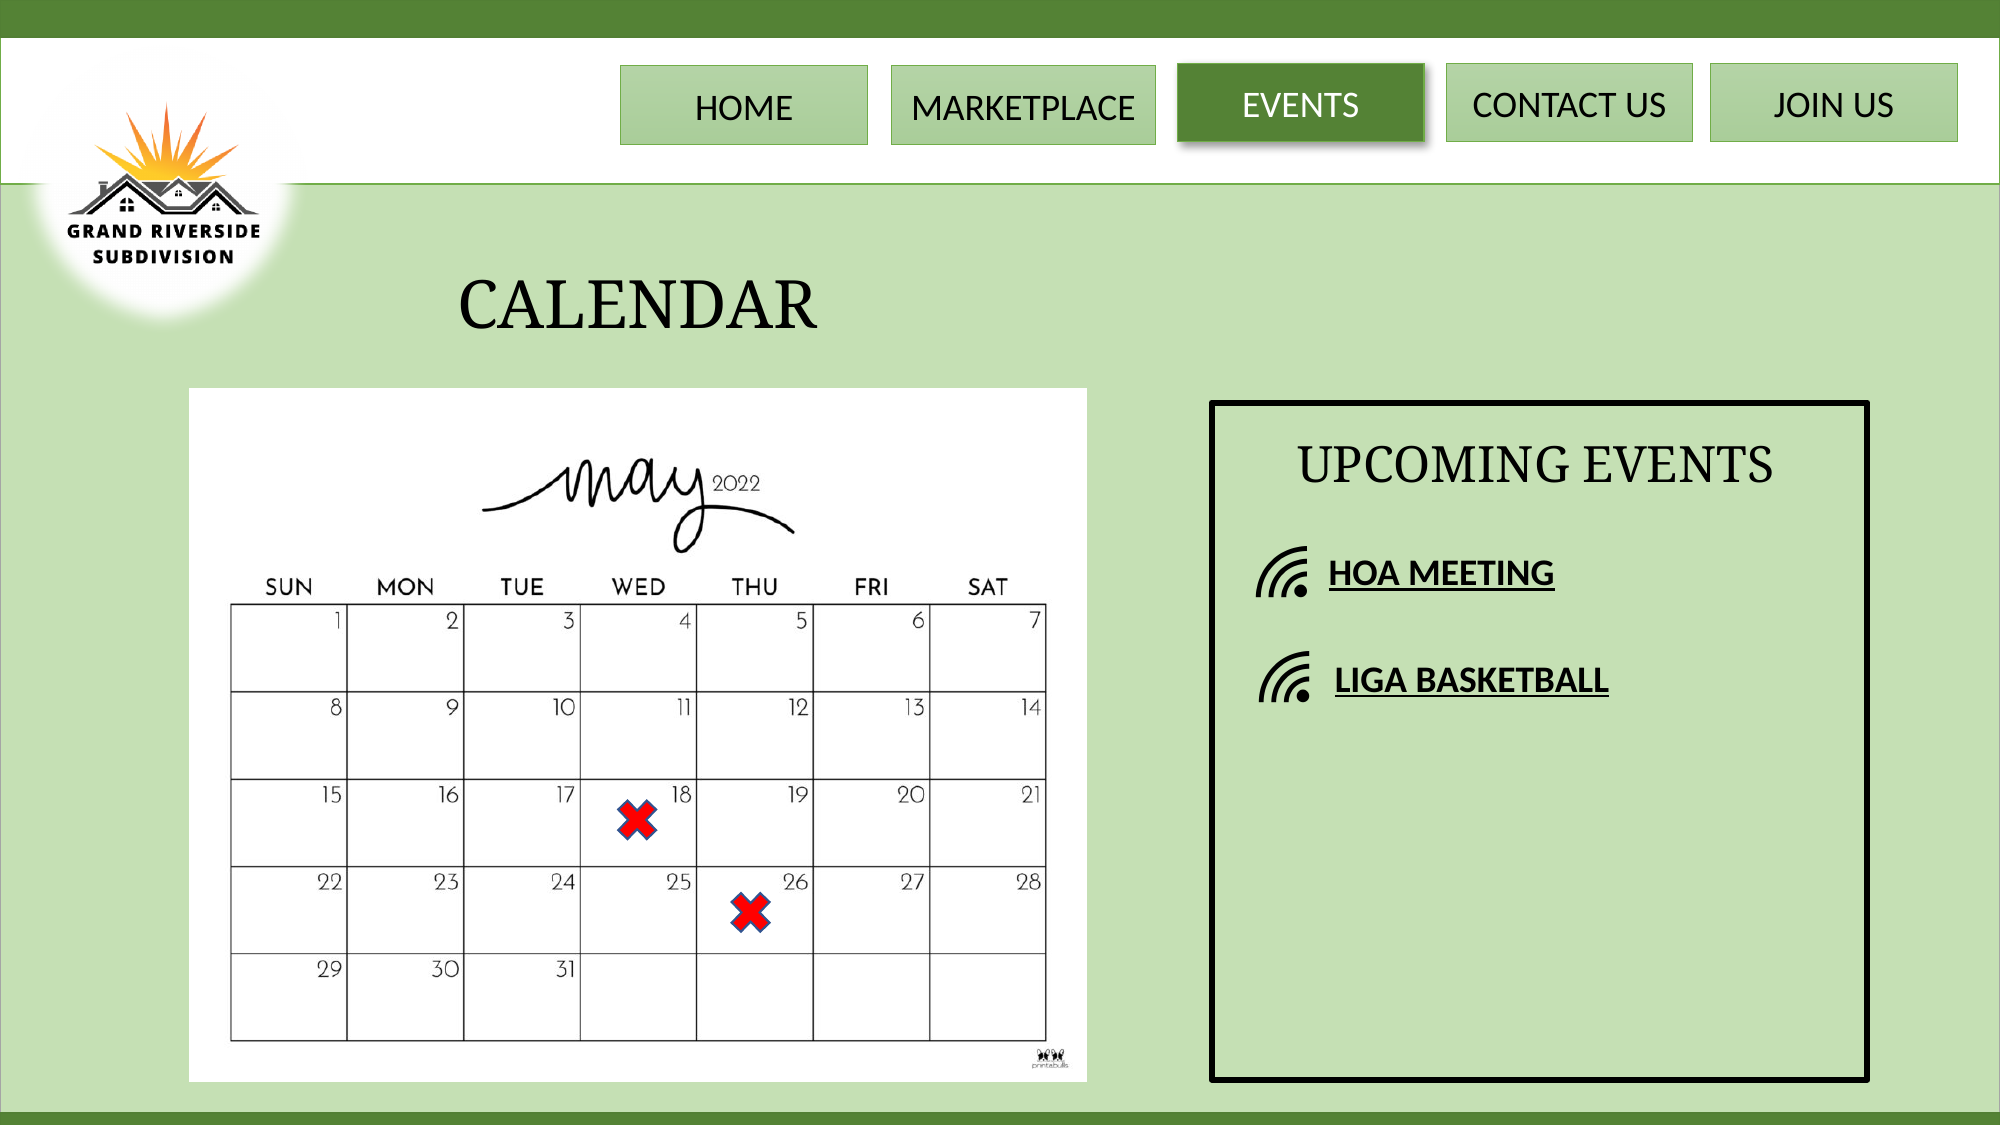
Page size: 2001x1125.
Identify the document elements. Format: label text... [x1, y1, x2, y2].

text_box EVENTS [1177, 63, 1425, 142]
picture [189, 388, 1087, 1082]
text_box HOME [620, 65, 868, 145]
text_box LIGA BASKETBALL [1320, 647, 1674, 752]
text_box UPCOMING EVENTS [1264, 424, 1808, 500]
text_box CONTACT US [1446, 63, 1693, 142]
text_box HOA MEETING [1313, 540, 1667, 646]
text_box JOIN US [1710, 63, 1958, 142]
text_box CALENDAR [430, 254, 844, 350]
text_box [1211, 402, 1868, 1080]
text_box [0, 0, 2000, 38]
picture [1246, 638, 1323, 716]
text_box [0, 185, 2000, 1112]
text_box [0, 1112, 2000, 1125]
text_box [0, 38, 2000, 185]
text_box MARKETPLACE [891, 65, 1156, 145]
picture [15, 42, 311, 338]
picture [1243, 533, 1321, 611]
